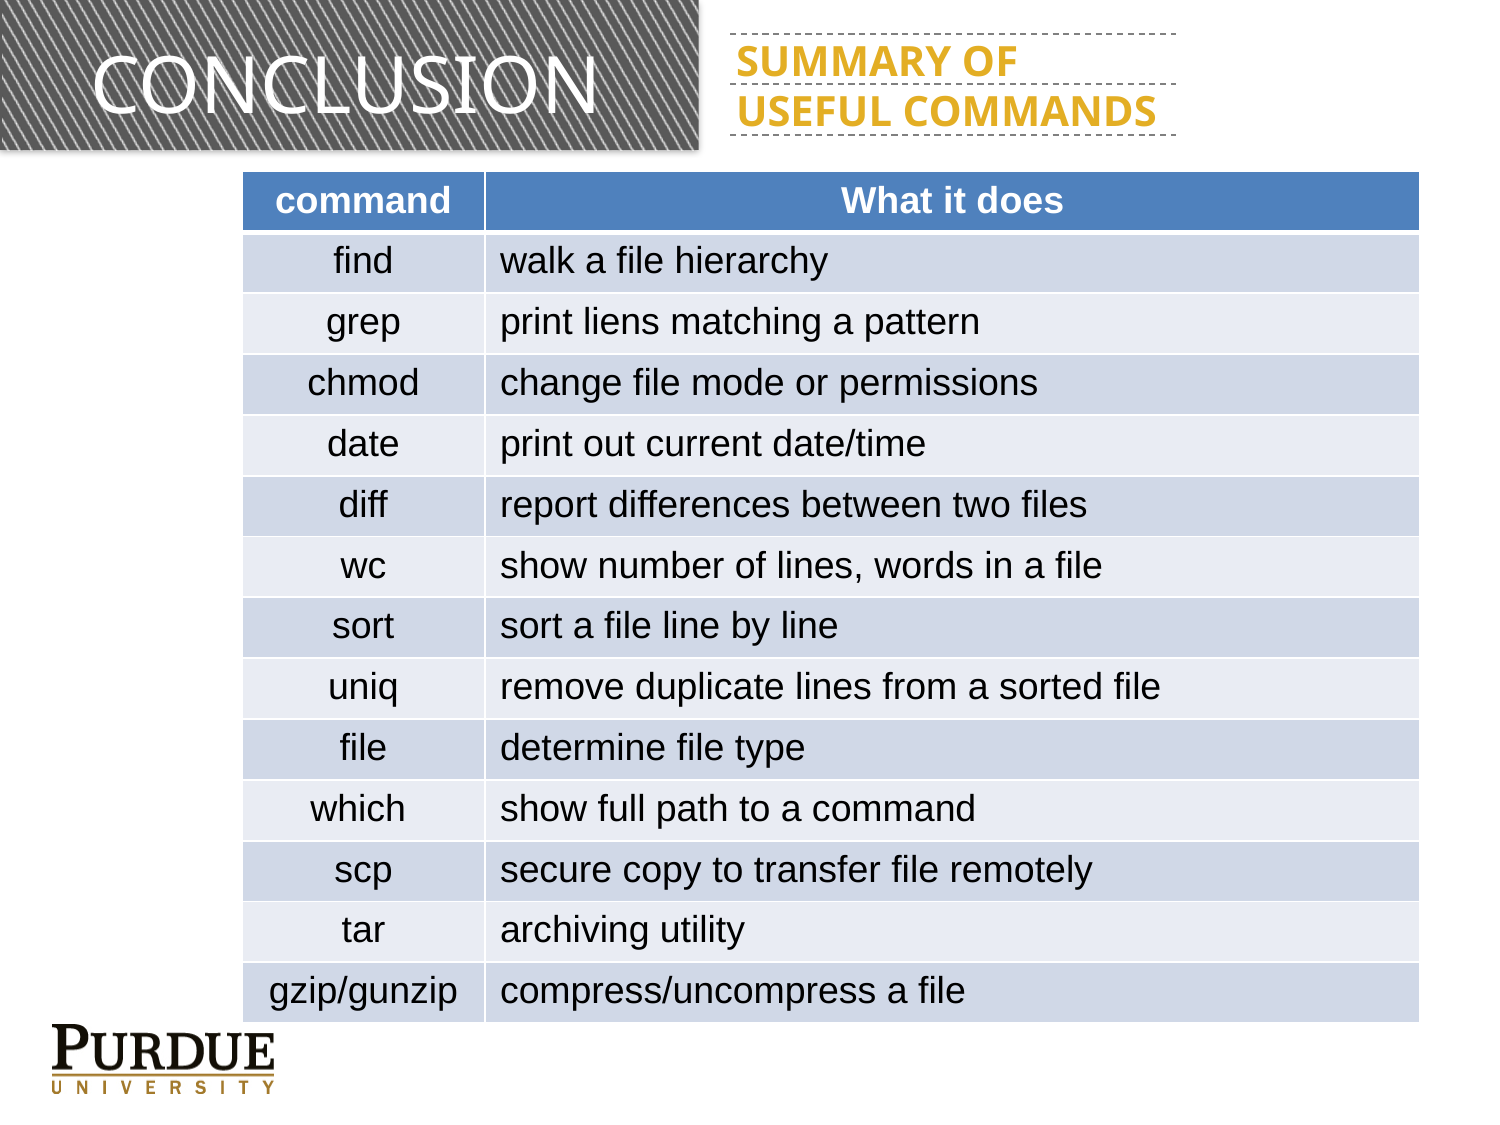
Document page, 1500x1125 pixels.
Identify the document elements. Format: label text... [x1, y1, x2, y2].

table_cell wc [243, 537, 484, 596]
table_cell chmod [243, 355, 484, 414]
table_cell report differences between two files [486, 477, 1419, 536]
table_cell date [243, 416, 484, 475]
table_cell sort a file line by line [486, 598, 1419, 657]
table_cell secure copy to transfer file remotely [486, 842, 1419, 901]
picture [52, 1024, 274, 1094]
list Summary of useful commands [721, 27, 1426, 145]
table_cell sort [243, 598, 484, 657]
table_cell tar [243, 902, 484, 961]
table_cell print liens matching a pattern [486, 294, 1419, 353]
table_cell which [243, 781, 484, 840]
table_cell print out current date/time [486, 416, 1419, 475]
table_cell scp [243, 842, 484, 901]
title conclusion [75, 27, 699, 136]
table_cell determine file type [486, 720, 1419, 779]
table_header What it does [486, 172, 1419, 230]
table_cell walk a file hierarchy [486, 235, 1419, 292]
table_cell find [243, 235, 484, 292]
table_cell grep [243, 294, 484, 353]
table_header command [243, 172, 484, 230]
table_cell show number of lines, words in a file [486, 537, 1419, 596]
table_cell show full path to a command [486, 781, 1419, 840]
table_cell gzip/gunzip [243, 963, 484, 1022]
table_cell remove duplicate lines from a sorted file [486, 659, 1419, 718]
table_cell change file mode or permissions [486, 355, 1419, 414]
table_cell diff [243, 477, 484, 536]
table_cell file [243, 720, 484, 779]
table_cell archiving utility [486, 902, 1419, 961]
table_cell compress/uncompress a file [486, 963, 1419, 1022]
table_cell uniq [243, 659, 484, 718]
